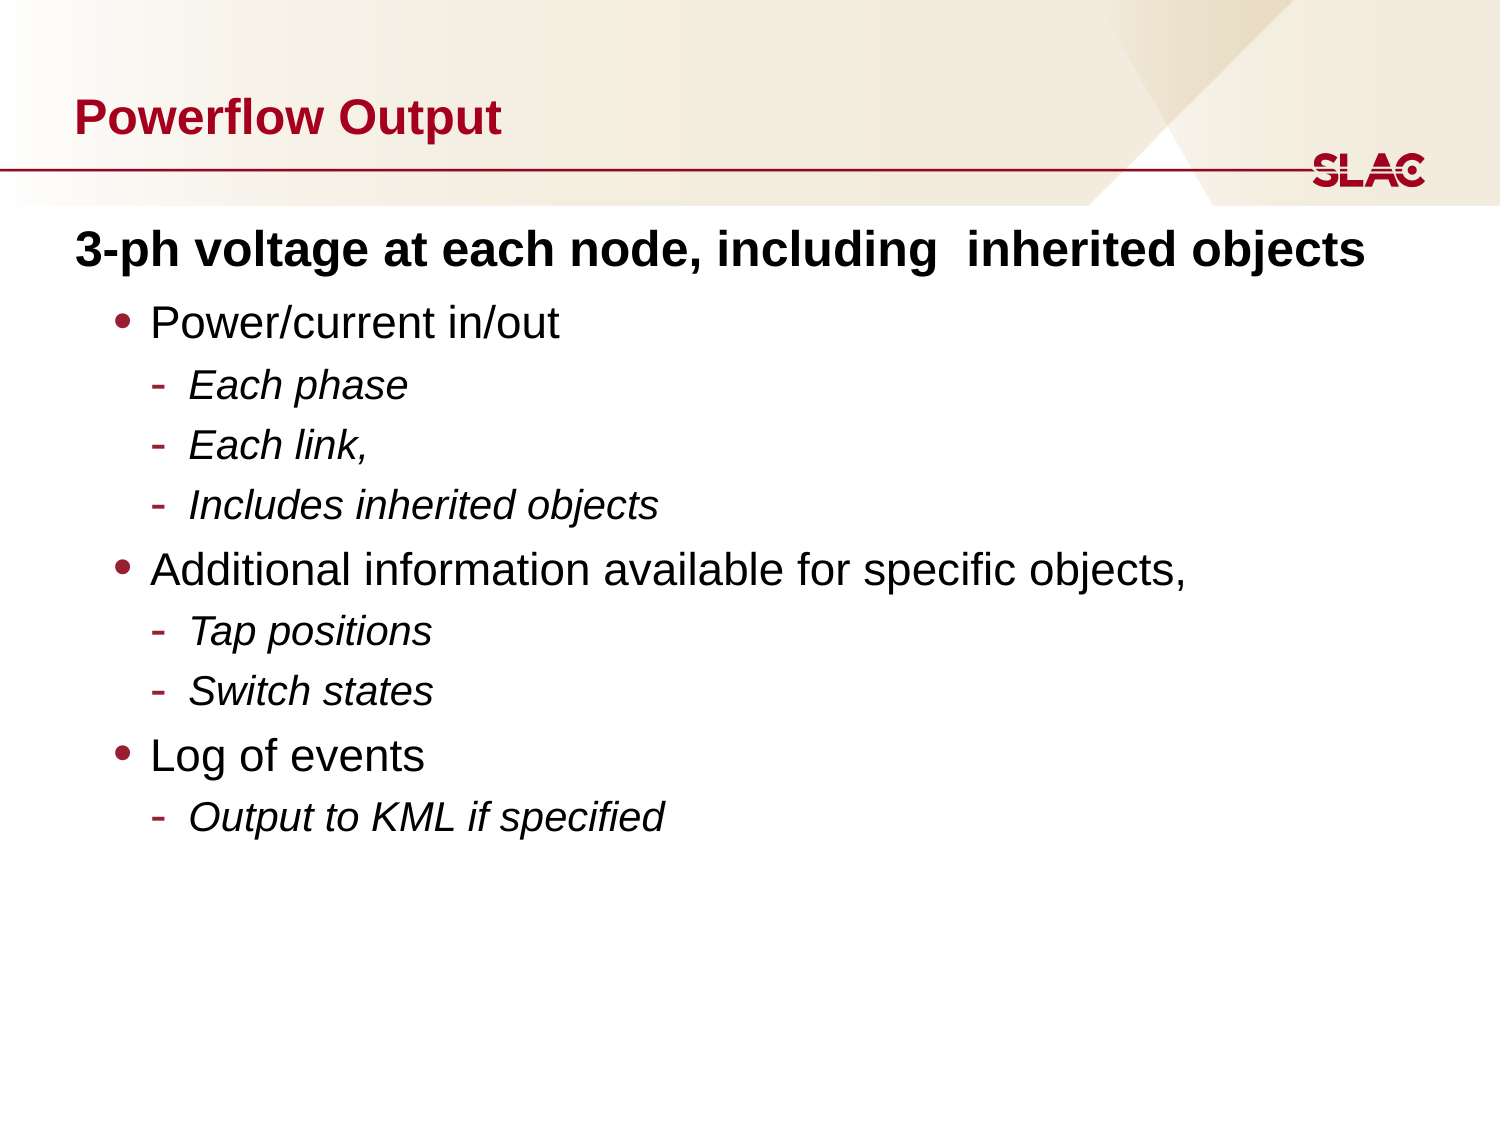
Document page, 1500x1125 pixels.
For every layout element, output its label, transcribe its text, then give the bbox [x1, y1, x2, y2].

title Powerflow Output [74, 21, 1404, 145]
list 3-ph voltage at each node, including inherited objects Power/current in/out Each phase Each link, Includes inherited objects Additional information available for specific objects, Tap positions Switch states Log of events Output to KML if specified [75, 203, 1406, 1029]
picture [0, 0, 1500, 206]
